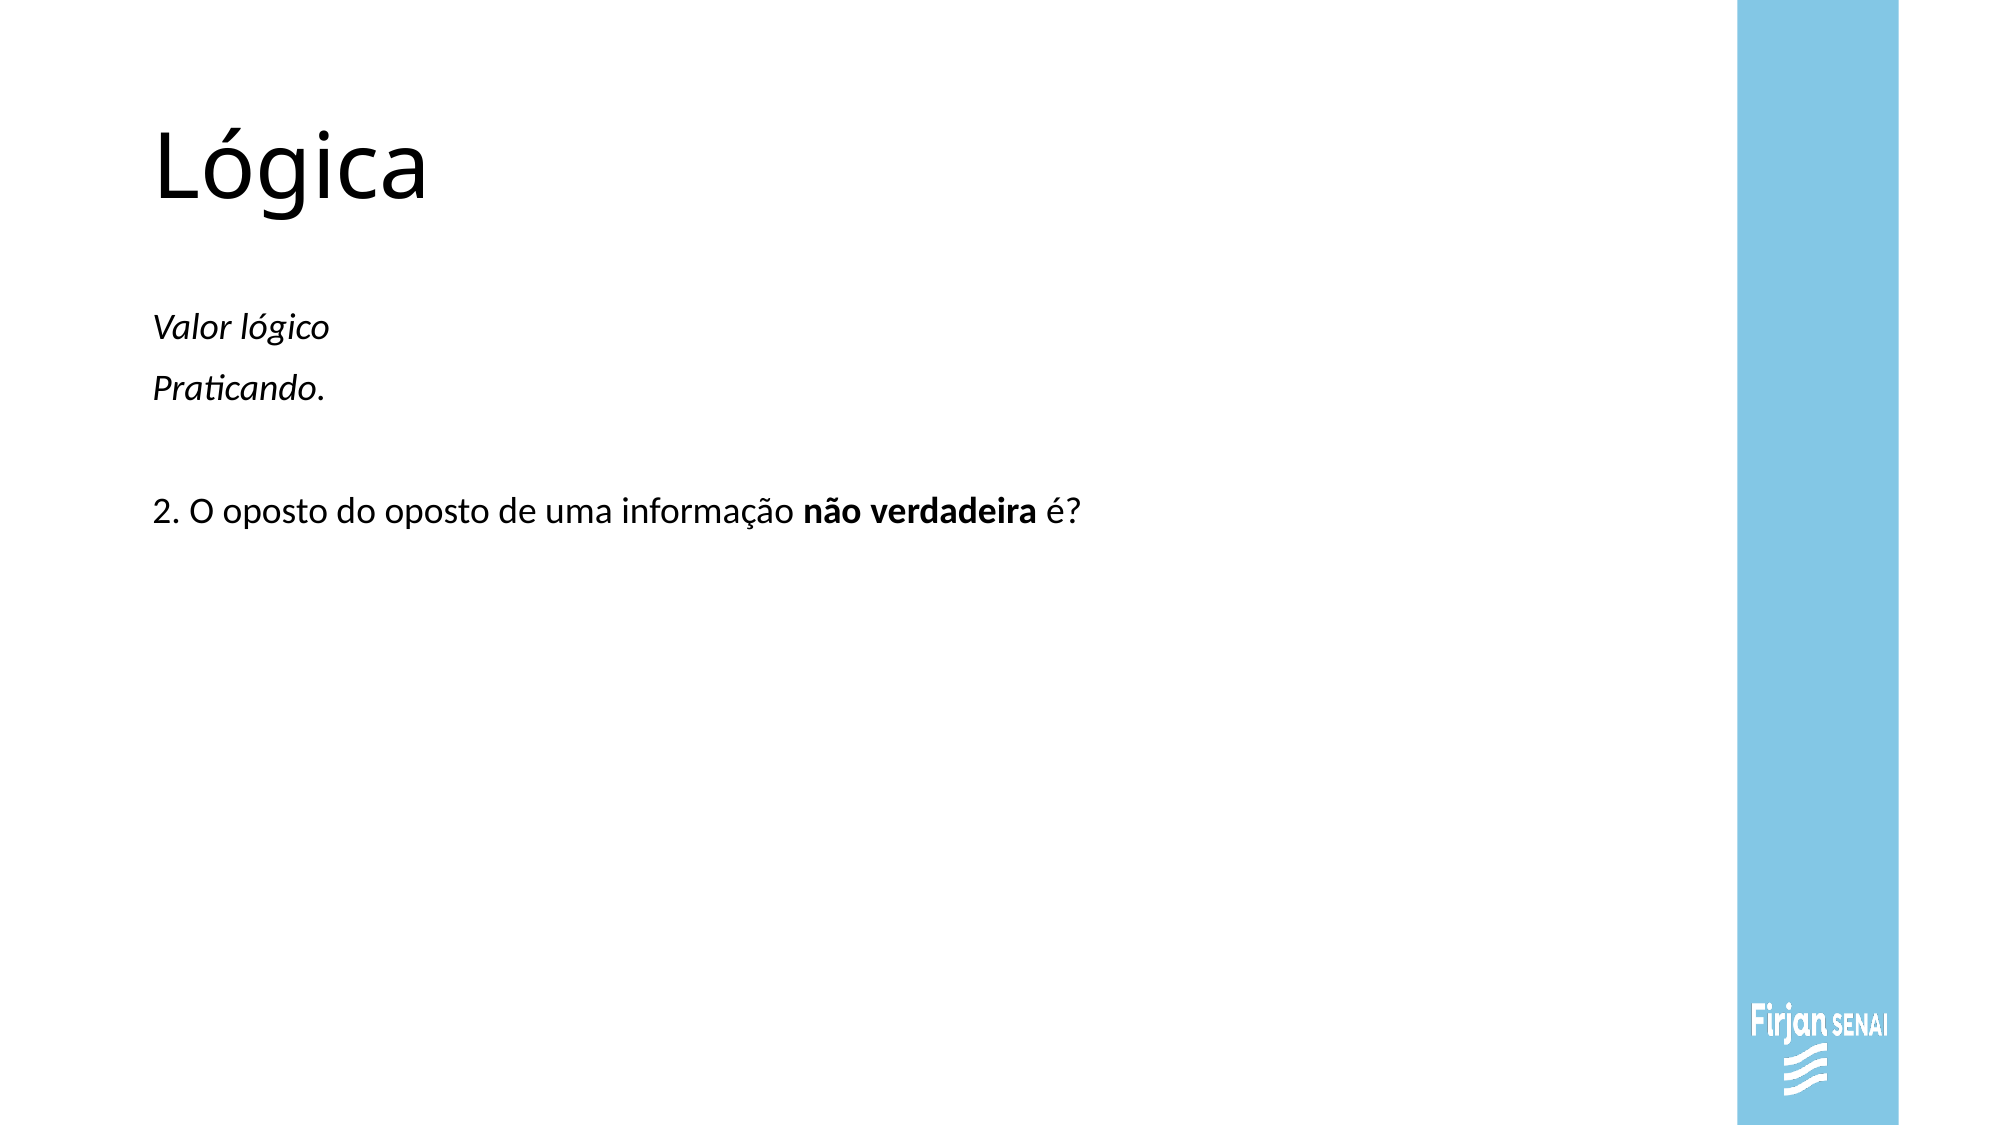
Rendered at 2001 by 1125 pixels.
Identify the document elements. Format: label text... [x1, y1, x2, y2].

list Valor lógico Praticando. 2. O oposto do oposto de uma informação não verdadeira é? [137, 299, 1721, 1014]
picture [1747, 999, 1889, 1097]
title Lógica [137, 59, 1721, 278]
text_box [1736, 0, 1900, 1125]
